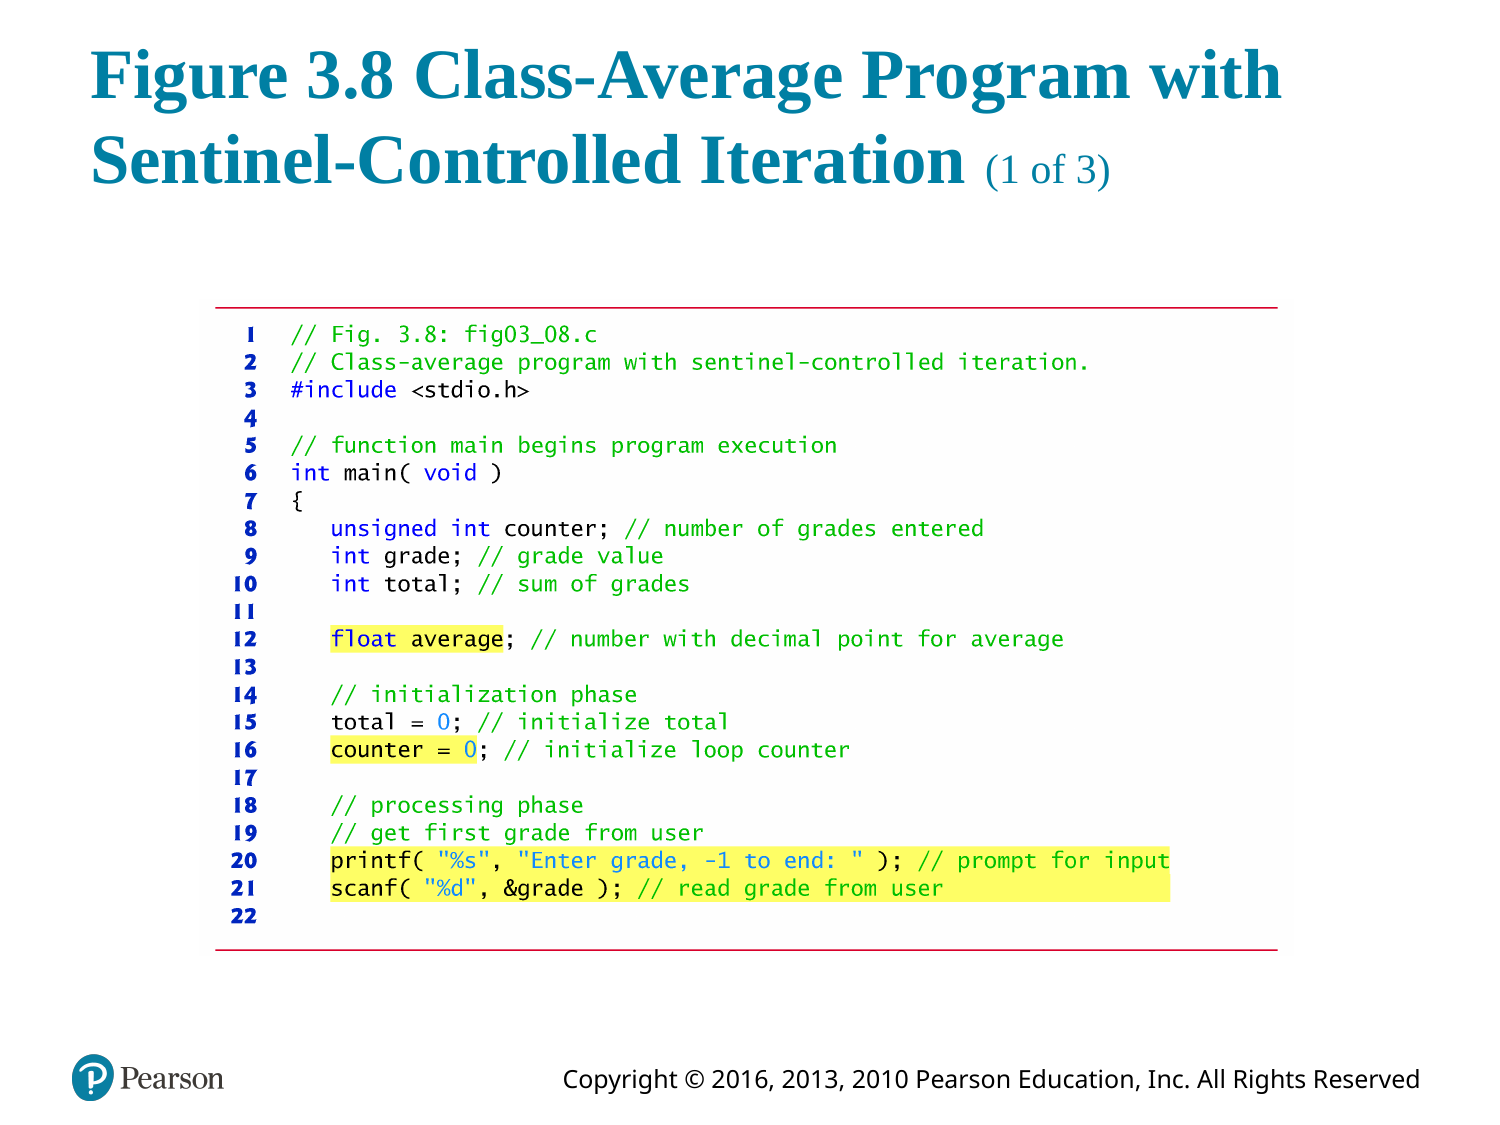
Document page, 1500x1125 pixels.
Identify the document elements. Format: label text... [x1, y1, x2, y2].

title Figure 3.8 Class-Average Program with Sentinel-Controlled Iteration (1 of 3) [75, 37, 1425, 213]
picture [72, 1087, 83, 1101]
picture [199, 299, 1301, 957]
picture [98, 1054, 224, 1101]
picture [72, 1054, 88, 1070]
picture [80, 1063, 106, 1088]
